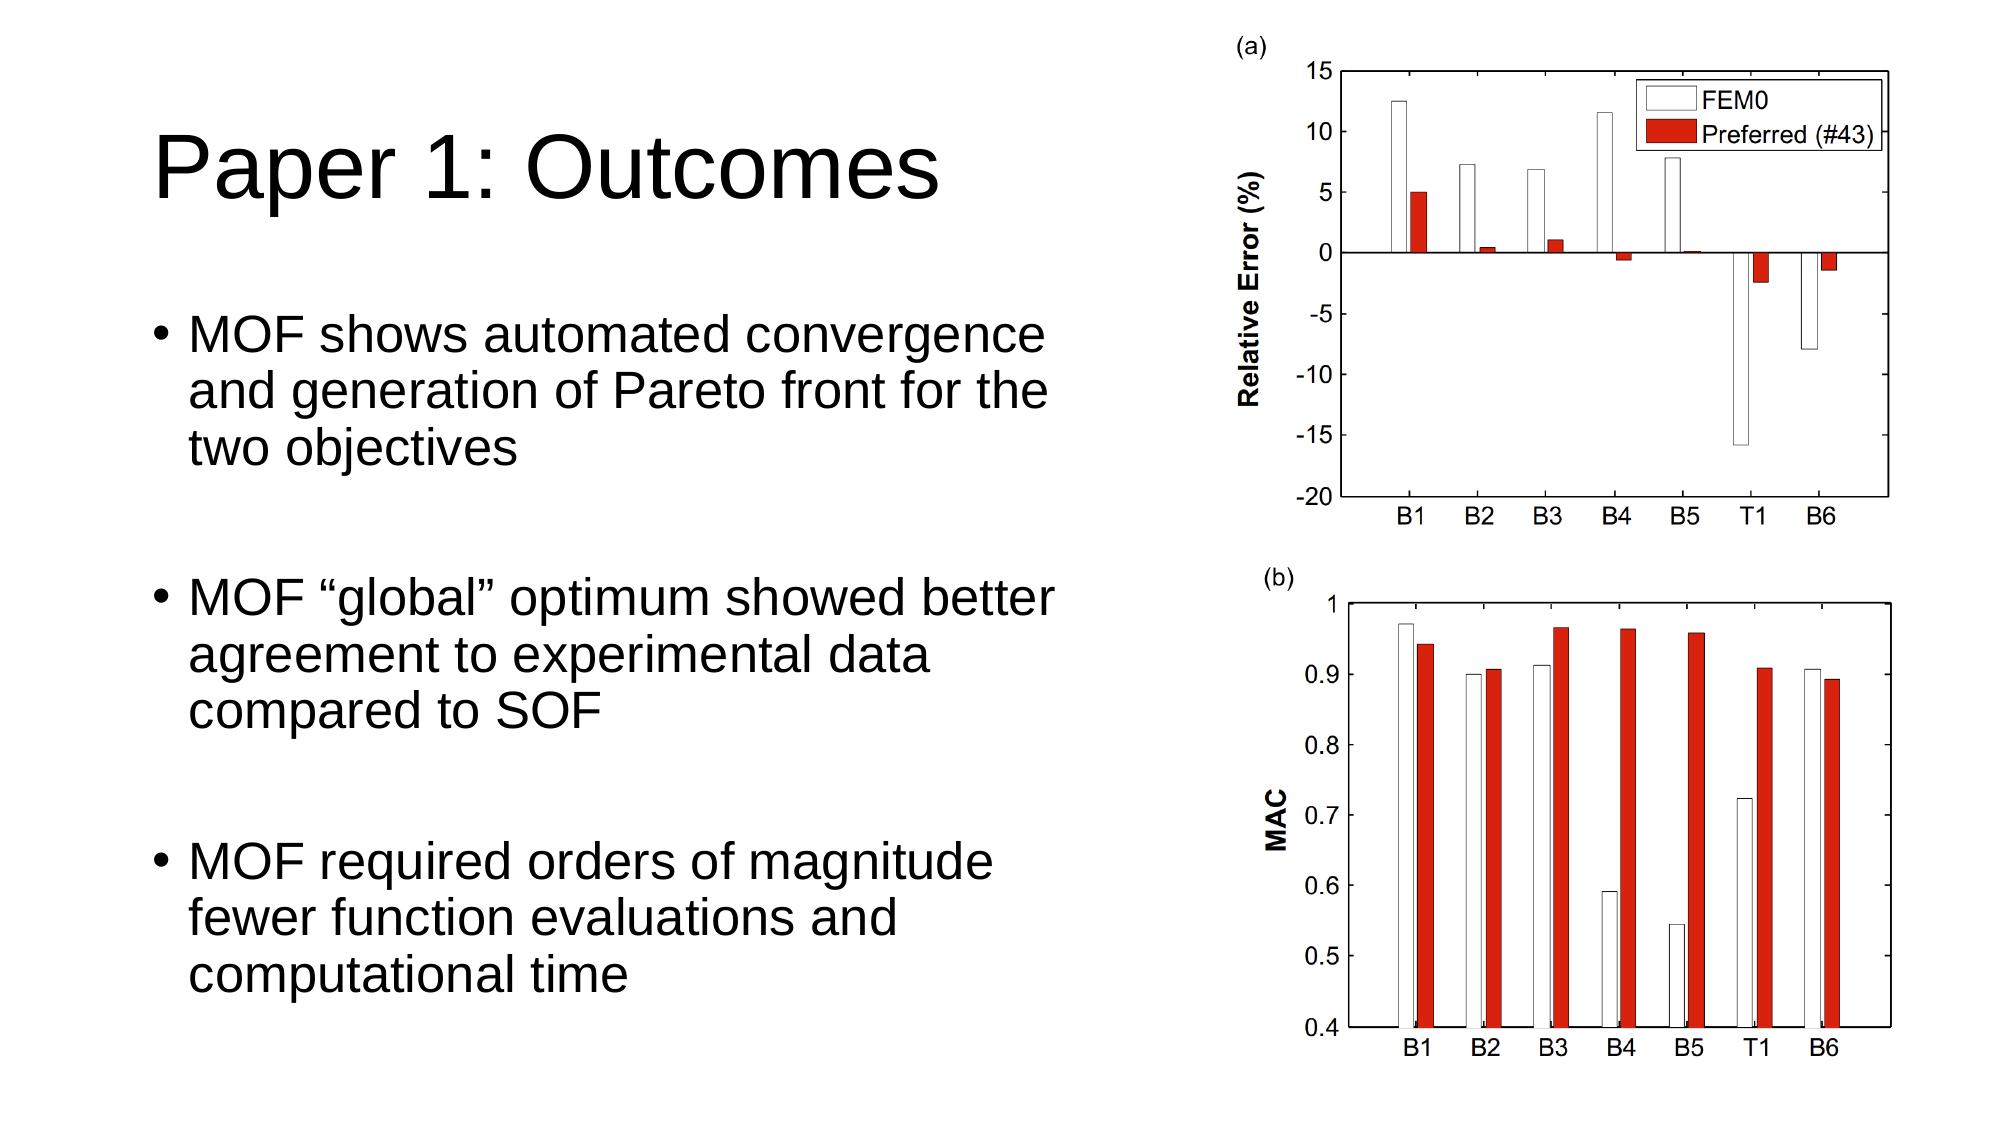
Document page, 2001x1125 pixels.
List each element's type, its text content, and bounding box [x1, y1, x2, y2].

list MOF shows automated convergence and generation of Pareto front for the two objectives MOF “global” optimum showed better agreement to experimental data compared to SOF MOF required orders of magnitude fewer function evaluations and computational time [137, 299, 1116, 1014]
picture [1231, 27, 1896, 528]
title Paper 1: Outcomes [137, 59, 1231, 278]
picture [1258, 559, 1896, 1062]
